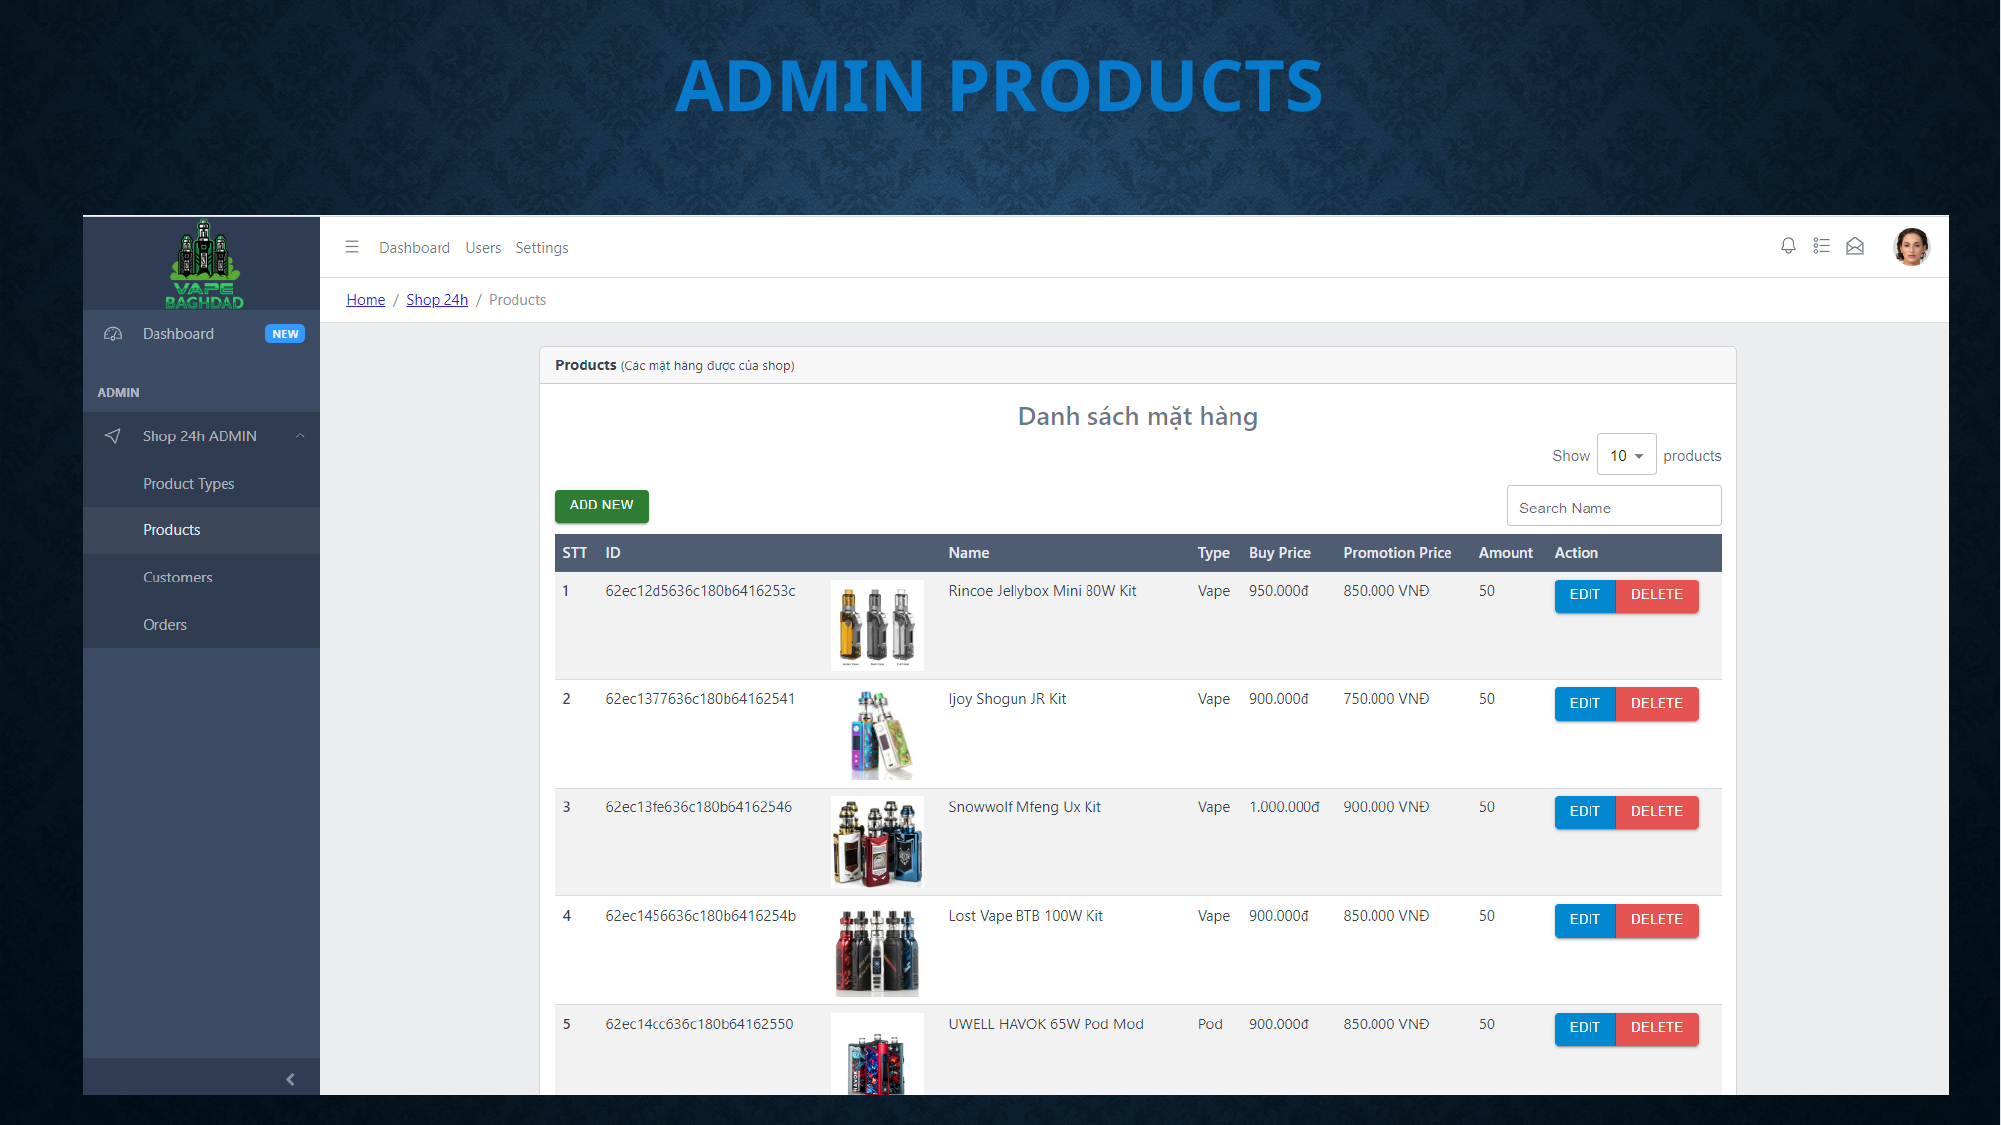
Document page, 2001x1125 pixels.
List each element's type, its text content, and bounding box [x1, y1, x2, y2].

title Admin products [150, 30, 1850, 155]
picture [82, 214, 1950, 1096]
